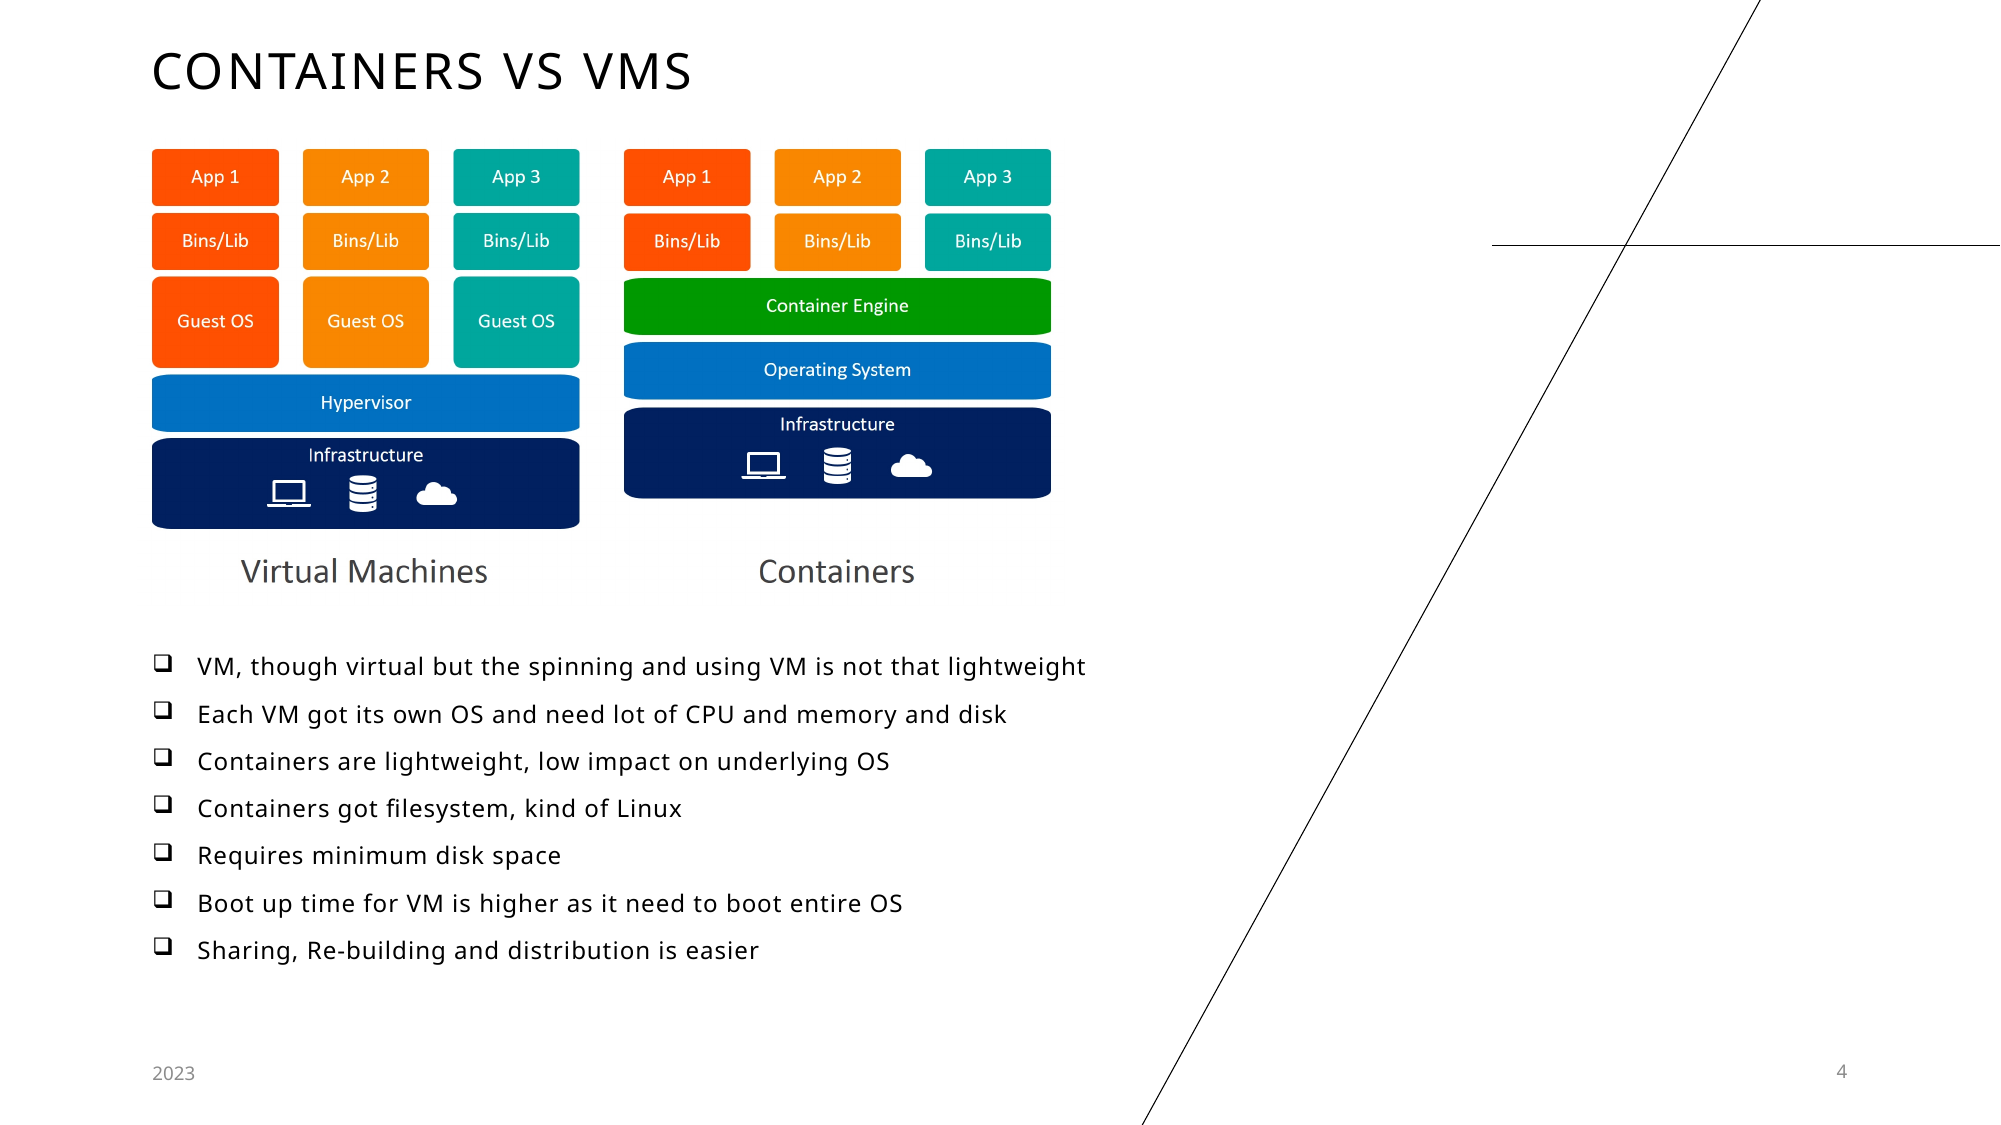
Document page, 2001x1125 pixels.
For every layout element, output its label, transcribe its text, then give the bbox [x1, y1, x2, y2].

slide_number 2023 [137, 1042, 338, 1103]
title Containers vs Vms [136, 23, 975, 108]
list VM, though virtual but the spinning and using VM is not that lightweight Each VM got its own OS and need lot of CPU and memory and disk Containers are lightweight, low impact on underlying OS Containers got filesystem, kind of Linux Requires minimum disk space Boot up time for VM is higher as it need to boot entire OS Sharing, Re-building and distribution is easier [137, 644, 1473, 975]
slide_number 4 [1412, 1042, 1863, 1103]
picture [137, 138, 1065, 606]
